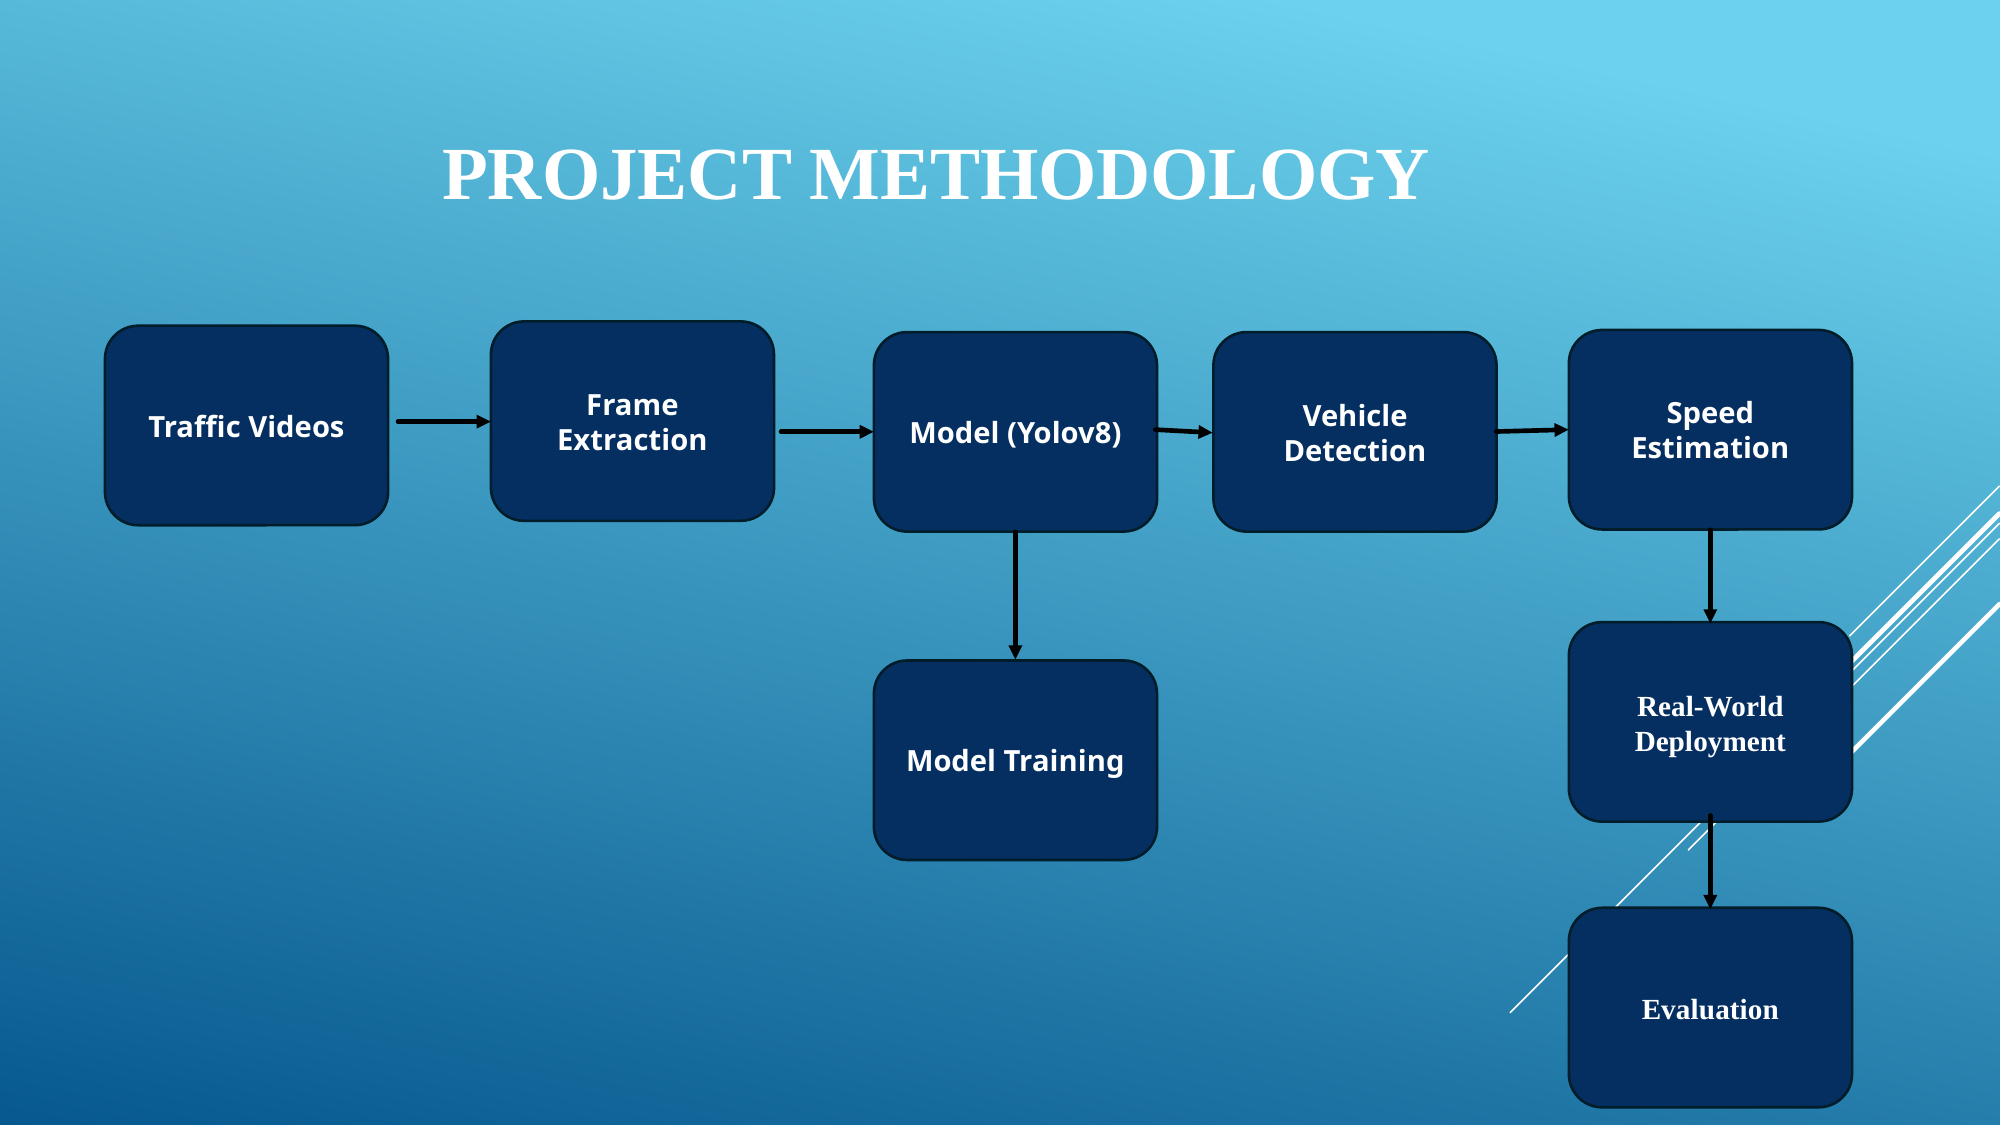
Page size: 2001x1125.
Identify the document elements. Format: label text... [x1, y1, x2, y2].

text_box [104, 321, 1853, 1108]
title PROJECT METHODOLOGY [147, 80, 1725, 259]
